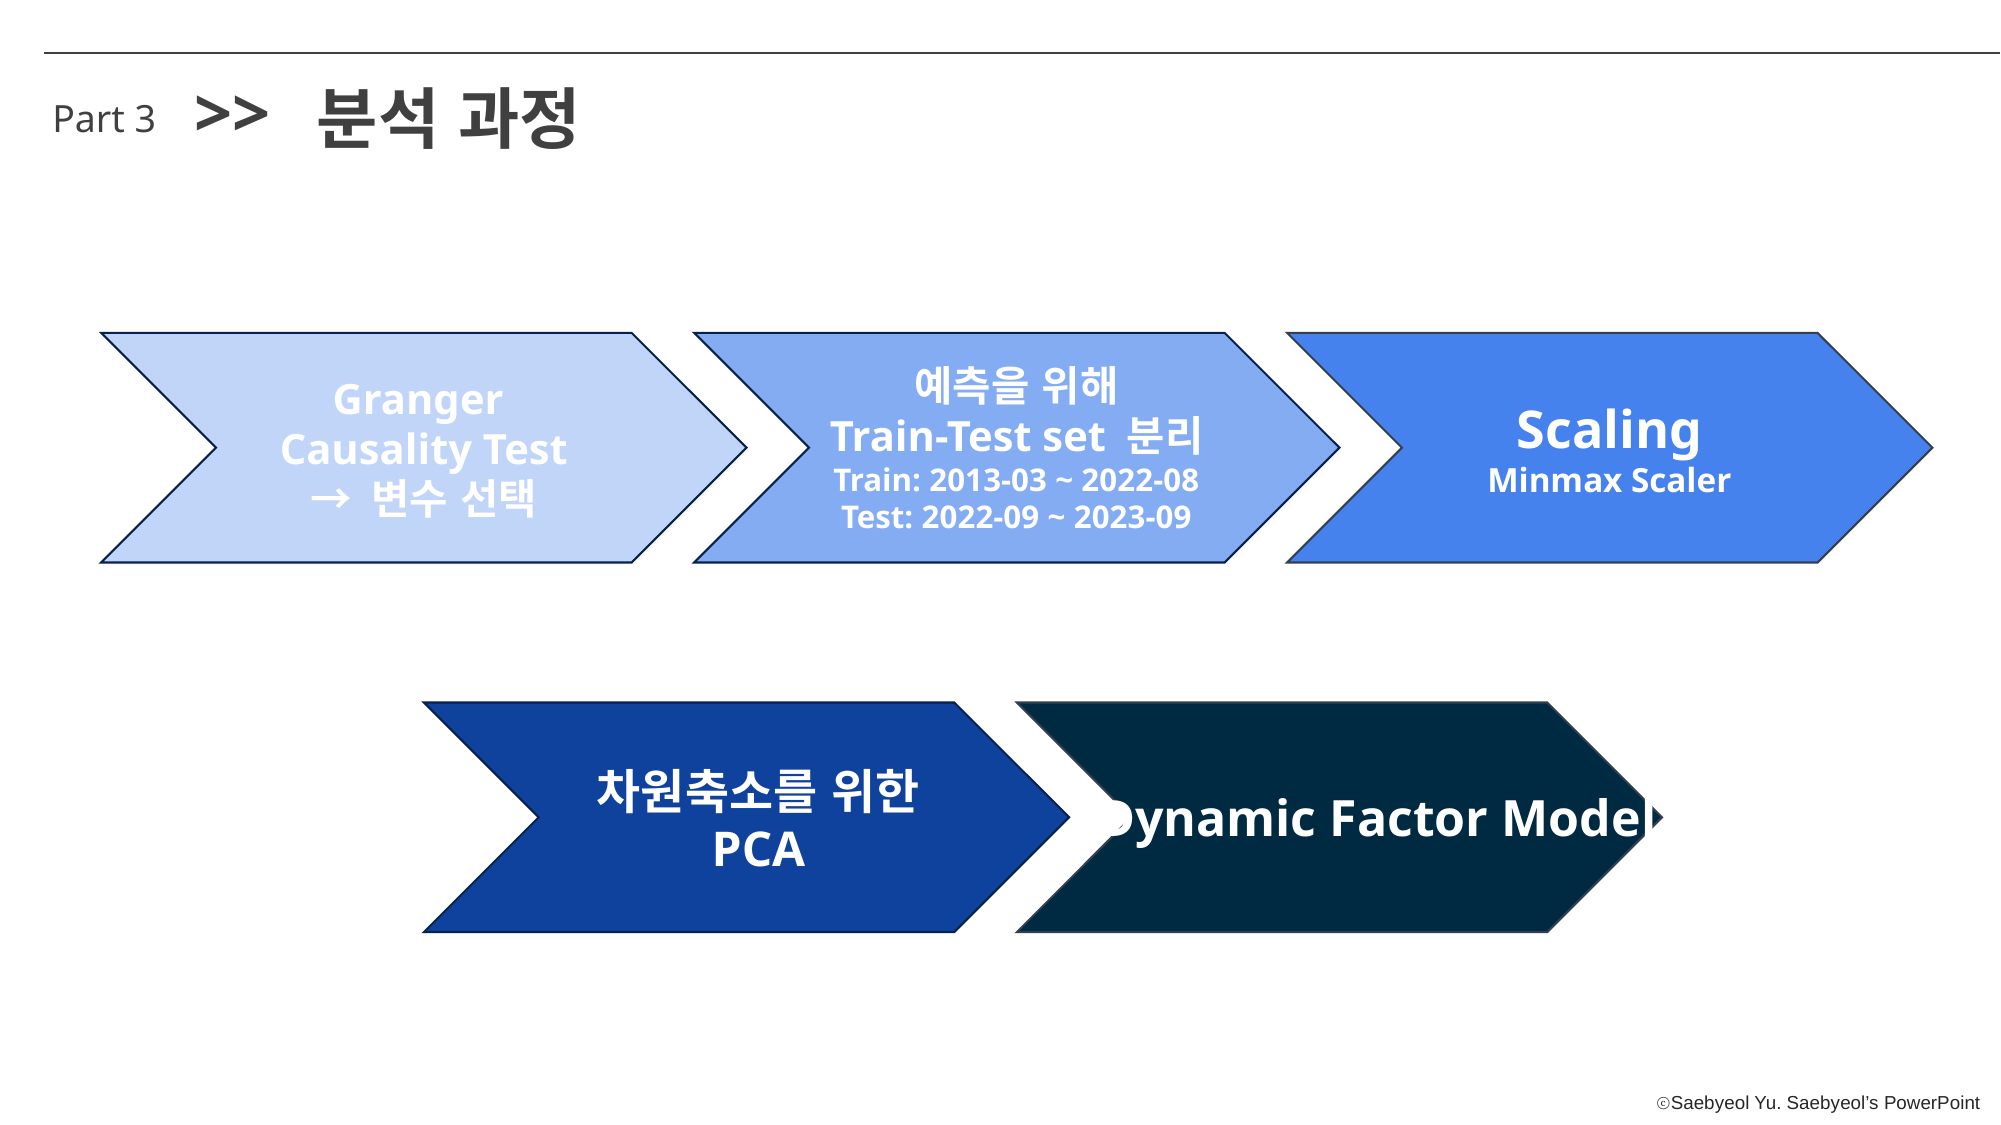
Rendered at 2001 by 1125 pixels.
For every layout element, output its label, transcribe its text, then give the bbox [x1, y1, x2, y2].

text_box 분석 과정 [302, 69, 597, 165]
text_box Granger Causality Test → 변수 선택 [98, 331, 748, 564]
text_box [421, 701, 1071, 934]
text_box Part 3 [37, 87, 171, 147]
text_box Scaling Minmax Scaler [1284, 331, 1934, 564]
text_box 예측을 위해 Train-Test set 분리 Train: 2013-03 ~ 2022-08 Test: 2022-09 ~ 2023-09 [691, 331, 1341, 564]
text_box [1014, 855, 1626, 934]
text_box [1014, 701, 1626, 779]
text_box Dynamic Factor Model [1083, 779, 1672, 855]
text_box >> [179, 63, 286, 159]
text_box 차원축소를 위한 PCA [582, 753, 936, 884]
